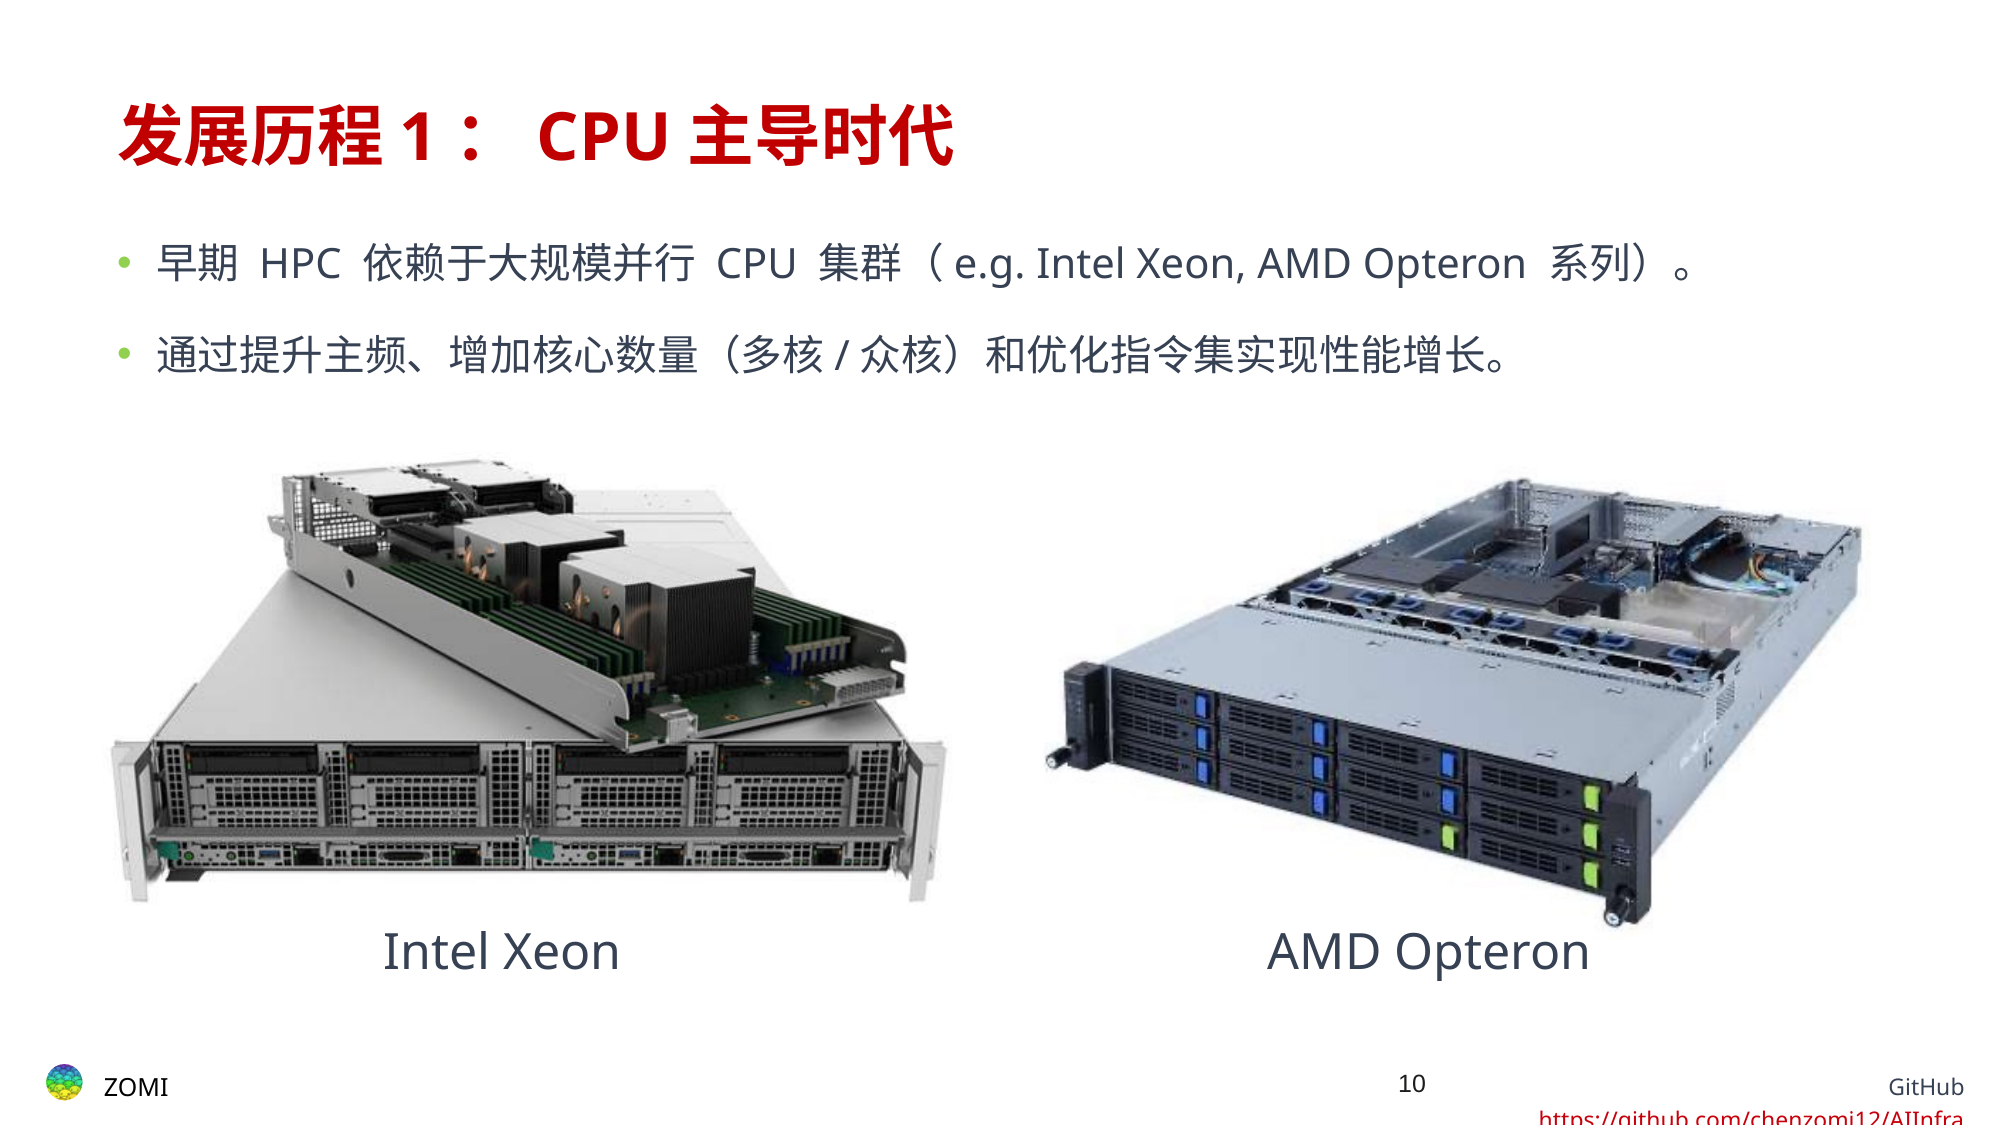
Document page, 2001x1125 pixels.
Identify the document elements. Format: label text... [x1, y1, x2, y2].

text_box AMD Opteron [1186, 947, 1673, 987]
picture [102, 451, 953, 909]
picture [47, 1065, 82, 1100]
title 发展历程1：CPU主导时代 [102, 85, 1901, 183]
text_box Intel Xeon [259, 916, 746, 987]
list 早期 HPC 依赖于大规模并行 CPU 集群（e.g. Intel Xeon, AMD Opteron 系列）。 通过提升主频、增加核心数量（多核/众核）和优化指令集实现性能增长。 [102, 204, 1901, 1043]
picture [1001, 451, 1907, 939]
